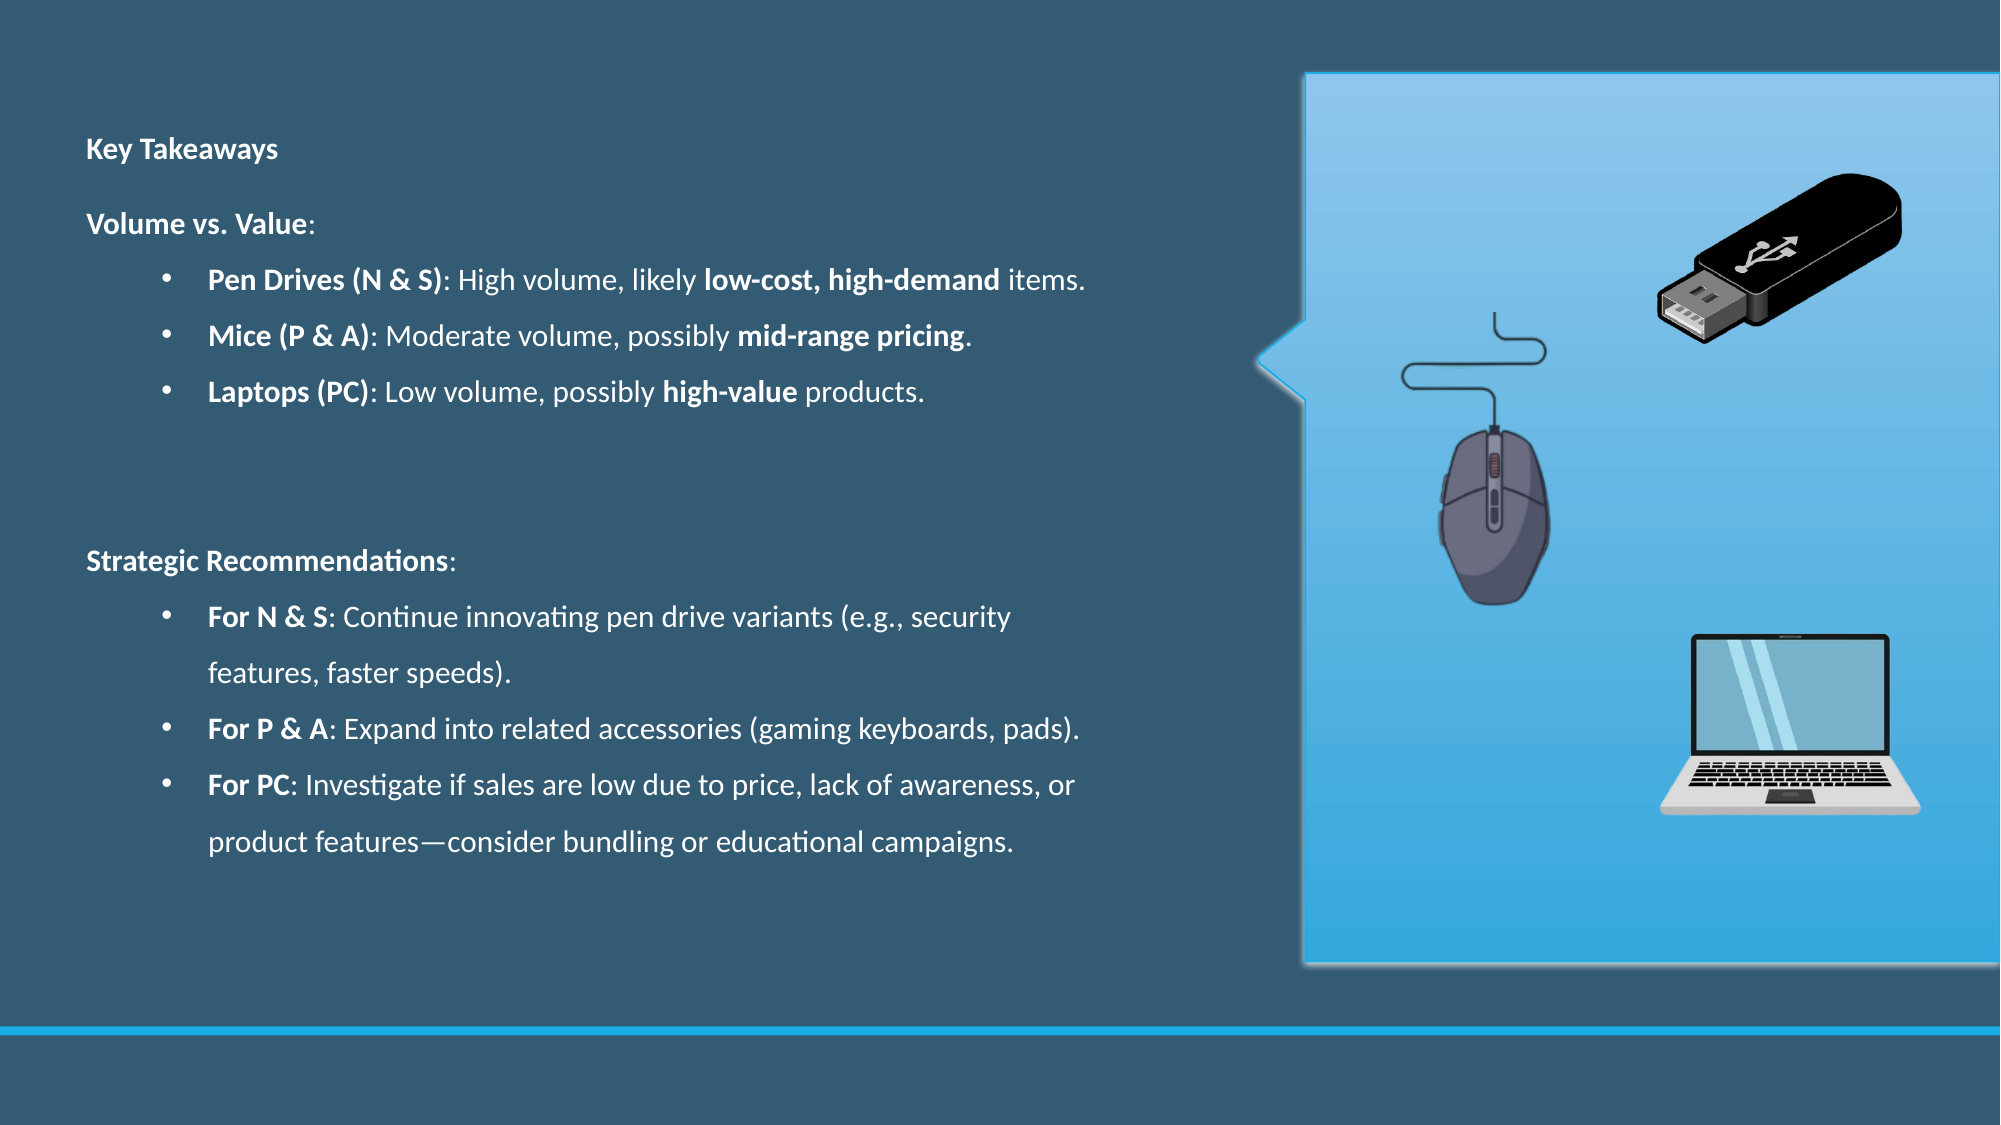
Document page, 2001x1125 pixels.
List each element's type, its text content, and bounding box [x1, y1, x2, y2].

picture [1657, 173, 1902, 344]
picture [1291, 312, 1961, 895]
text_box Key Takeaways Volume vs. Value: Pen Drives (N & S): High volume, likely low-cost, high-demand items. Mice (P & A): Moderate volume, possibly mid-range pricing. Laptops (PC): Low volume, possibly high-value products. Strategic Recommendations: For N & S: Continue innovating pen drive variants (e.g., security features, faster speeds). For P & A: Expand into related accessories (gaming keyboards, pads). For PC: Investigate if sales are low due to price, lack of awareness, or product features—consider bundling or educational campaigns. [71, 102, 1106, 866]
